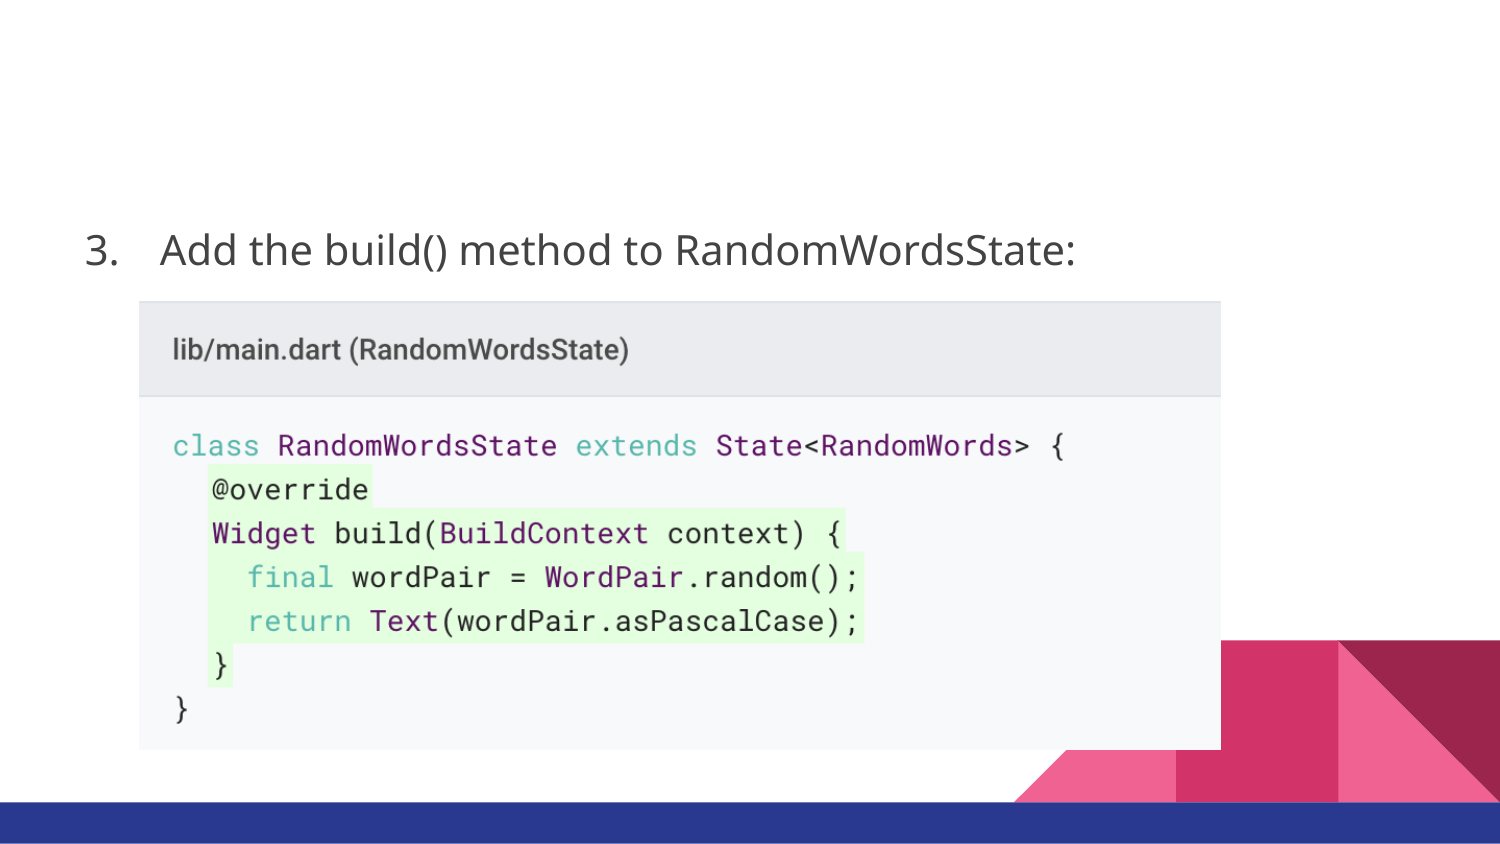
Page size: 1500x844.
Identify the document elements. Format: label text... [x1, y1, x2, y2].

picture [139, 299, 1221, 750]
list Add the build() method to RandomWordsState: [51, 201, 1449, 750]
